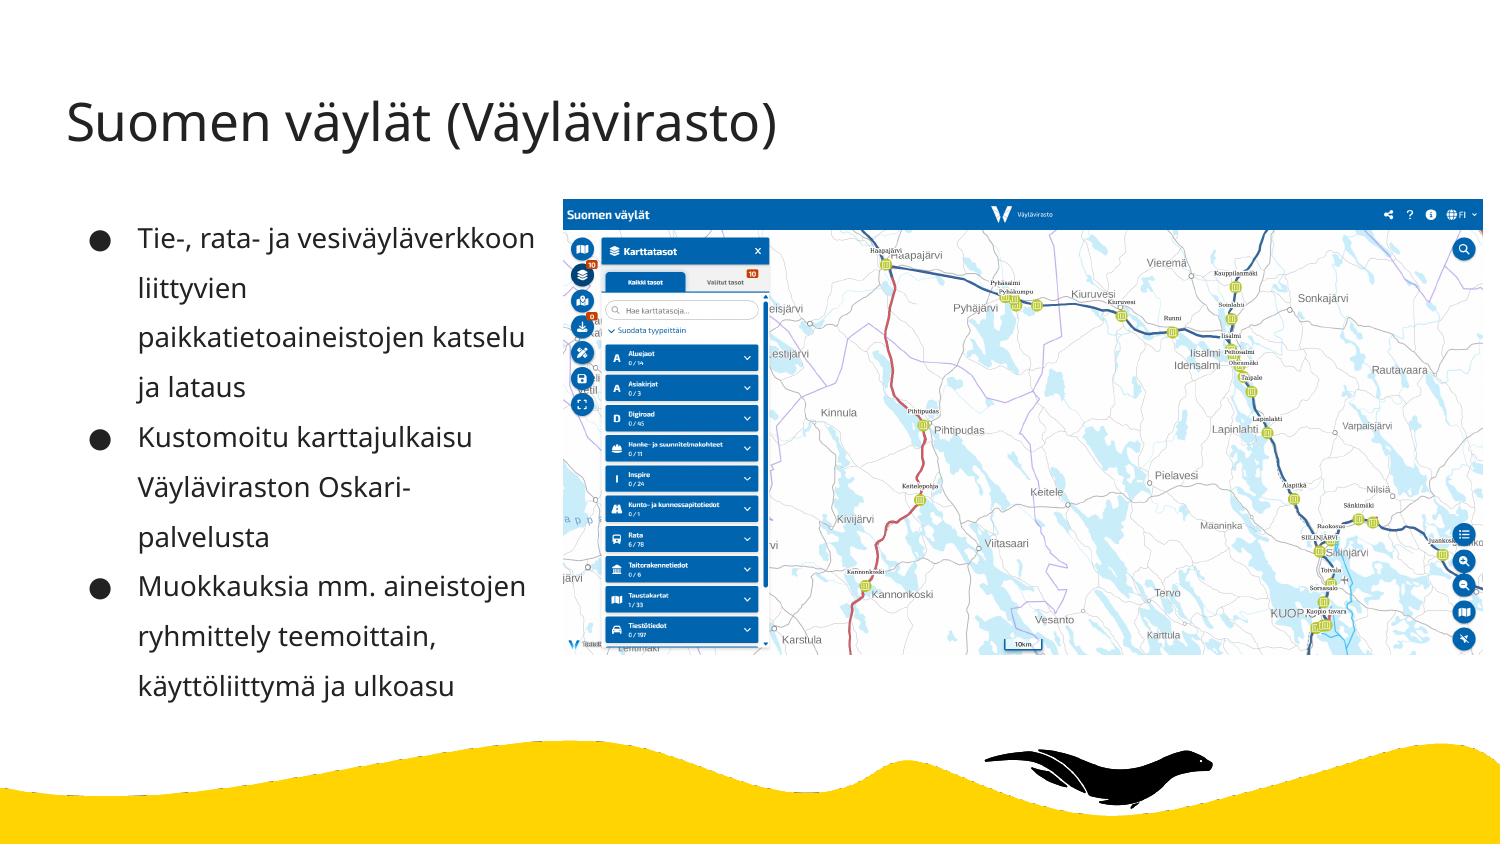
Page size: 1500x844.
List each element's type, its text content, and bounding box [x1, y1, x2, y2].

title Suomen väylät (Väylävirasto) [51, 72, 1449, 167]
picture [563, 199, 1483, 656]
picture [0, 738, 1500, 844]
list Tie-, rata- ja vesiväyläverkkoon liittyvien paikkatietoaineistojen katselu ja lataus Kustomoitu karttajulkaisu Väyläviraston Oskari-palvelusta Muokkauksia mm. aineistojen ryhmittely teemoittain, käyttöliittymä ja ulkoasu [51, 189, 554, 737]
